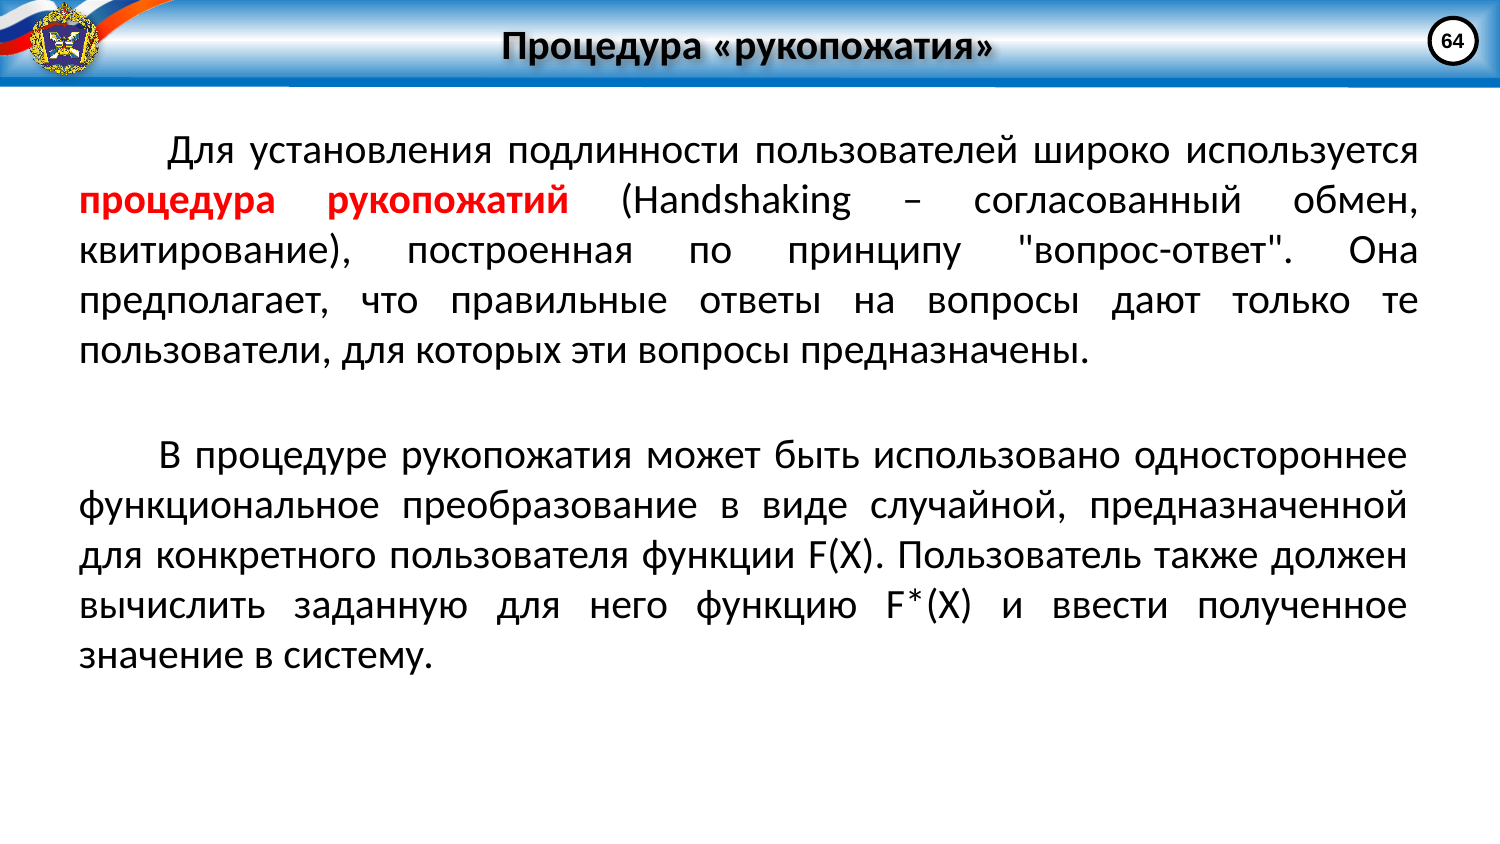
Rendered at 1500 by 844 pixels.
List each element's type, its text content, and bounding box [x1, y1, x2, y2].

text_box Для установления подлинности пользователей широко используется процедура рукопожатий (Handshaking – согласованный обмен, квитирование), построенная по принципу "вопрос-ответ". Она предполагает, что правильные ответы на вопросы дают только те пользователи, для которых эти вопросы предназначены. [64, 114, 1435, 380]
slide_number 64 [1423, 12, 1483, 68]
title Процедура «рукопожатия» [0, 0, 1499, 127]
text_box В процедуре рукопожатия может быть использовано одностороннее функциональное преобразование в виде случайной, предназначенной для конкретного пользователя функции F(X). Пользователь также должен вычислить заданную для него функцию F*(X) и ввести полученное значение в систему. [64, 419, 1424, 685]
